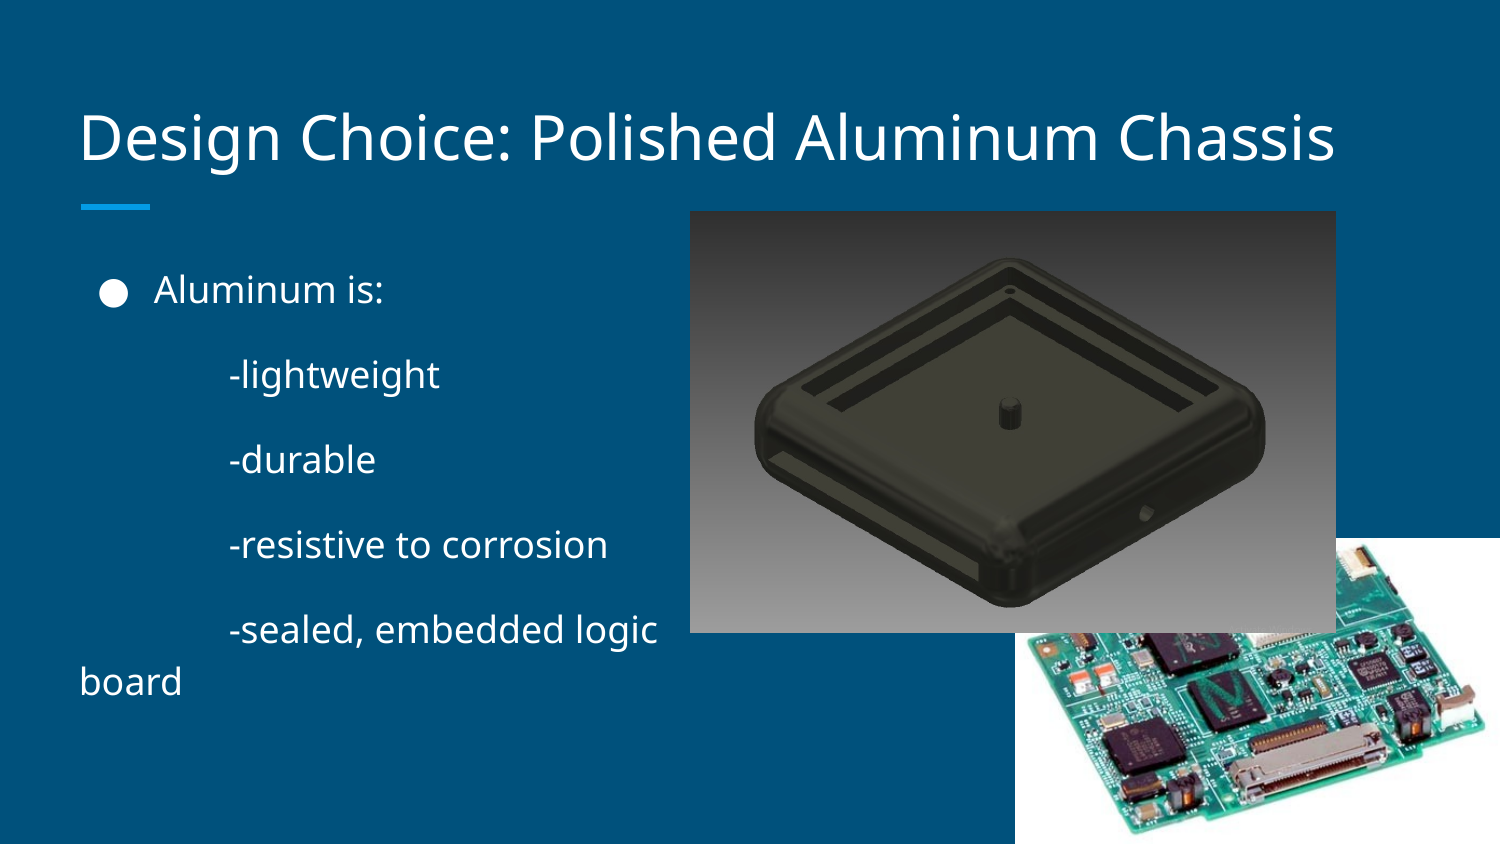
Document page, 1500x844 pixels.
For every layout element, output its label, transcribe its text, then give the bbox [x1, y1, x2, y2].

picture [691, 212, 1500, 844]
list Aluminum is: -lightweight -durable -resistive to corrosion -sealed, embedded logic board [63, 244, 752, 750]
title Design Choice: Polished Aluminum Chassis [63, 75, 1437, 188]
